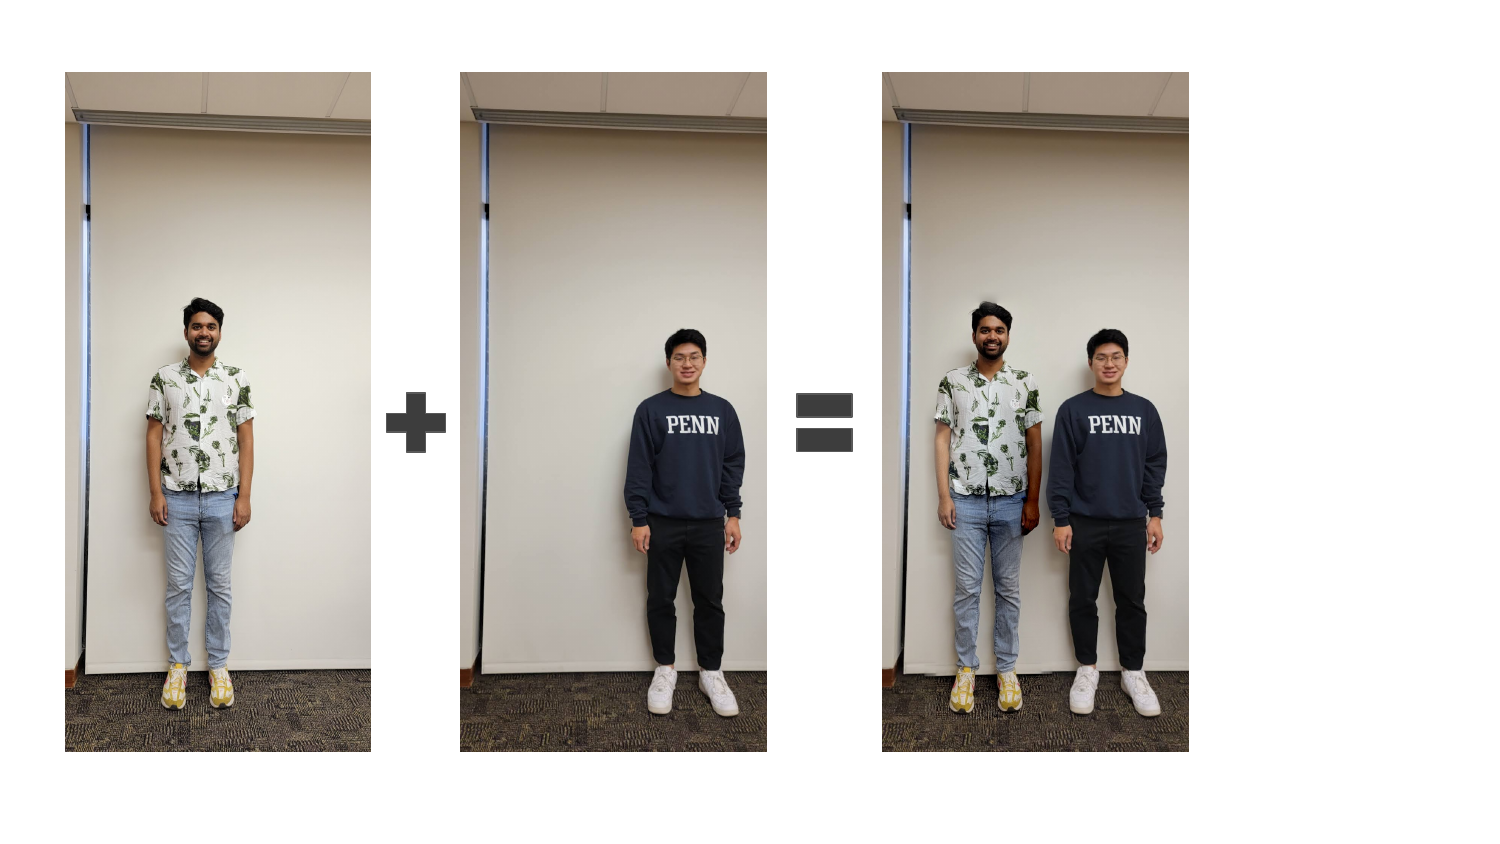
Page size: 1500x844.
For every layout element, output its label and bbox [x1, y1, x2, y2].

text_box [386, 393, 446, 453]
picture [460, 72, 767, 752]
text_box [796, 428, 852, 452]
text_box [796, 393, 852, 417]
picture [65, 72, 372, 752]
picture [882, 72, 1189, 752]
